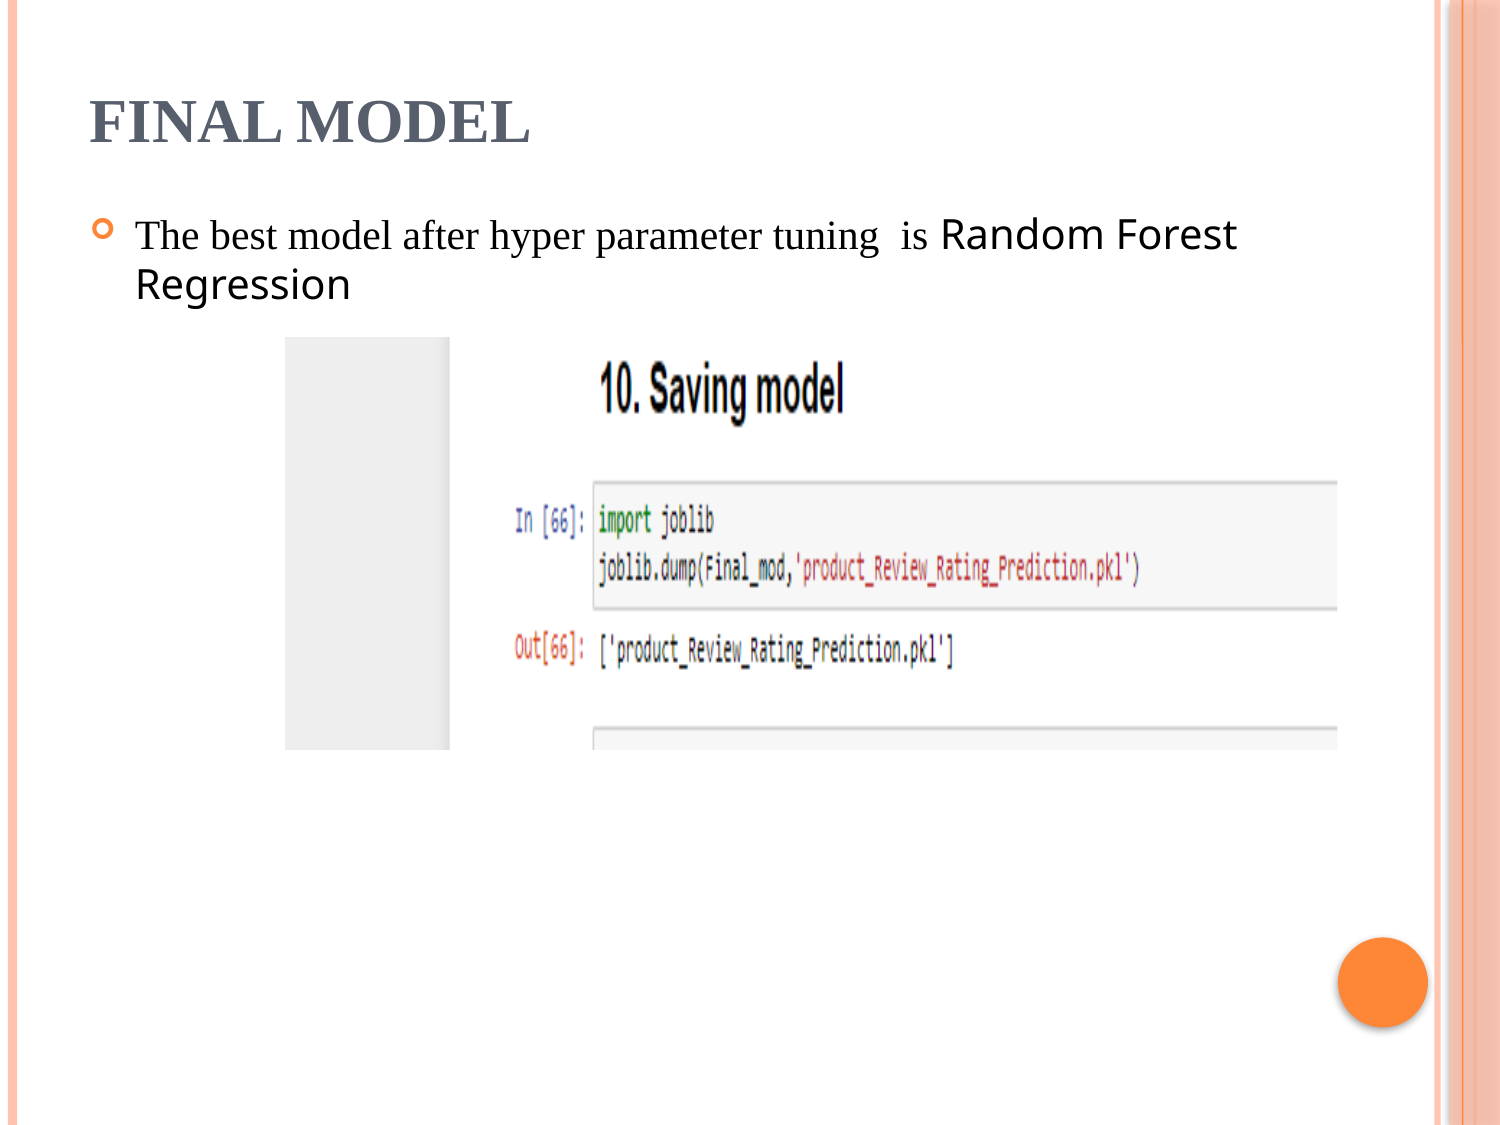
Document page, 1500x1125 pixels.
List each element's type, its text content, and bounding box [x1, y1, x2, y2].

picture [284, 336, 1338, 751]
list The best model after hyper parameter tuning is Random Forest Regression [75, 200, 1300, 1062]
title FINAL MODEL [75, 45, 1300, 163]
